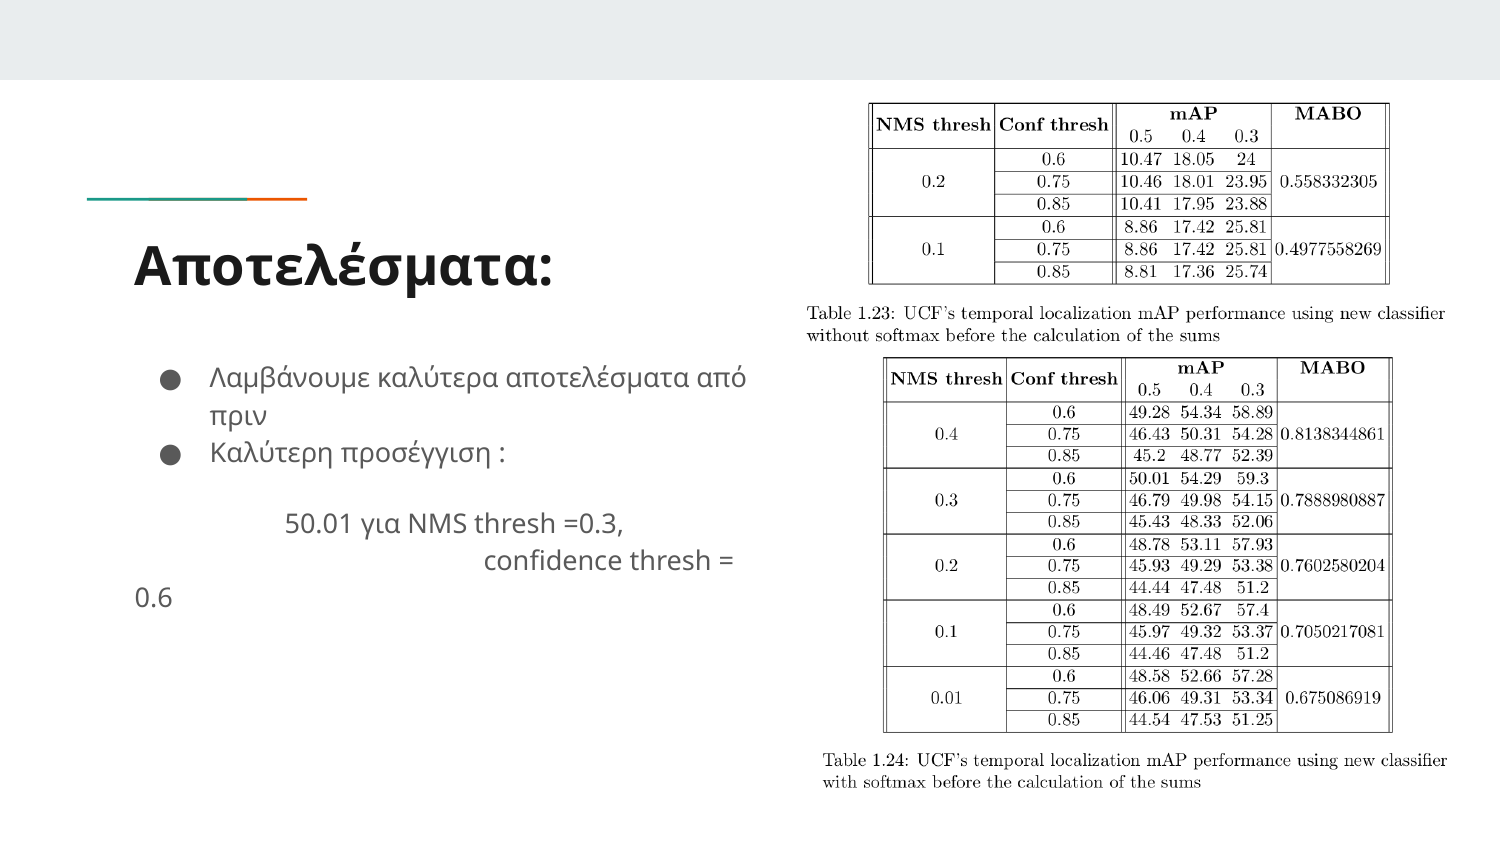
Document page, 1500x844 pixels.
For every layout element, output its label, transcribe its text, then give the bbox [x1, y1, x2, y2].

title Αποτελέσματα: [119, 216, 751, 305]
picture [801, 80, 1446, 345]
picture [819, 349, 1451, 795]
list Λαμβάνουμε καλύτερα αποτελέσματα από πριν Καλύτερη προσέγγιση : 50.01 για NMS thresh =0.3, confidence thresh = 0.6 [119, 341, 774, 712]
